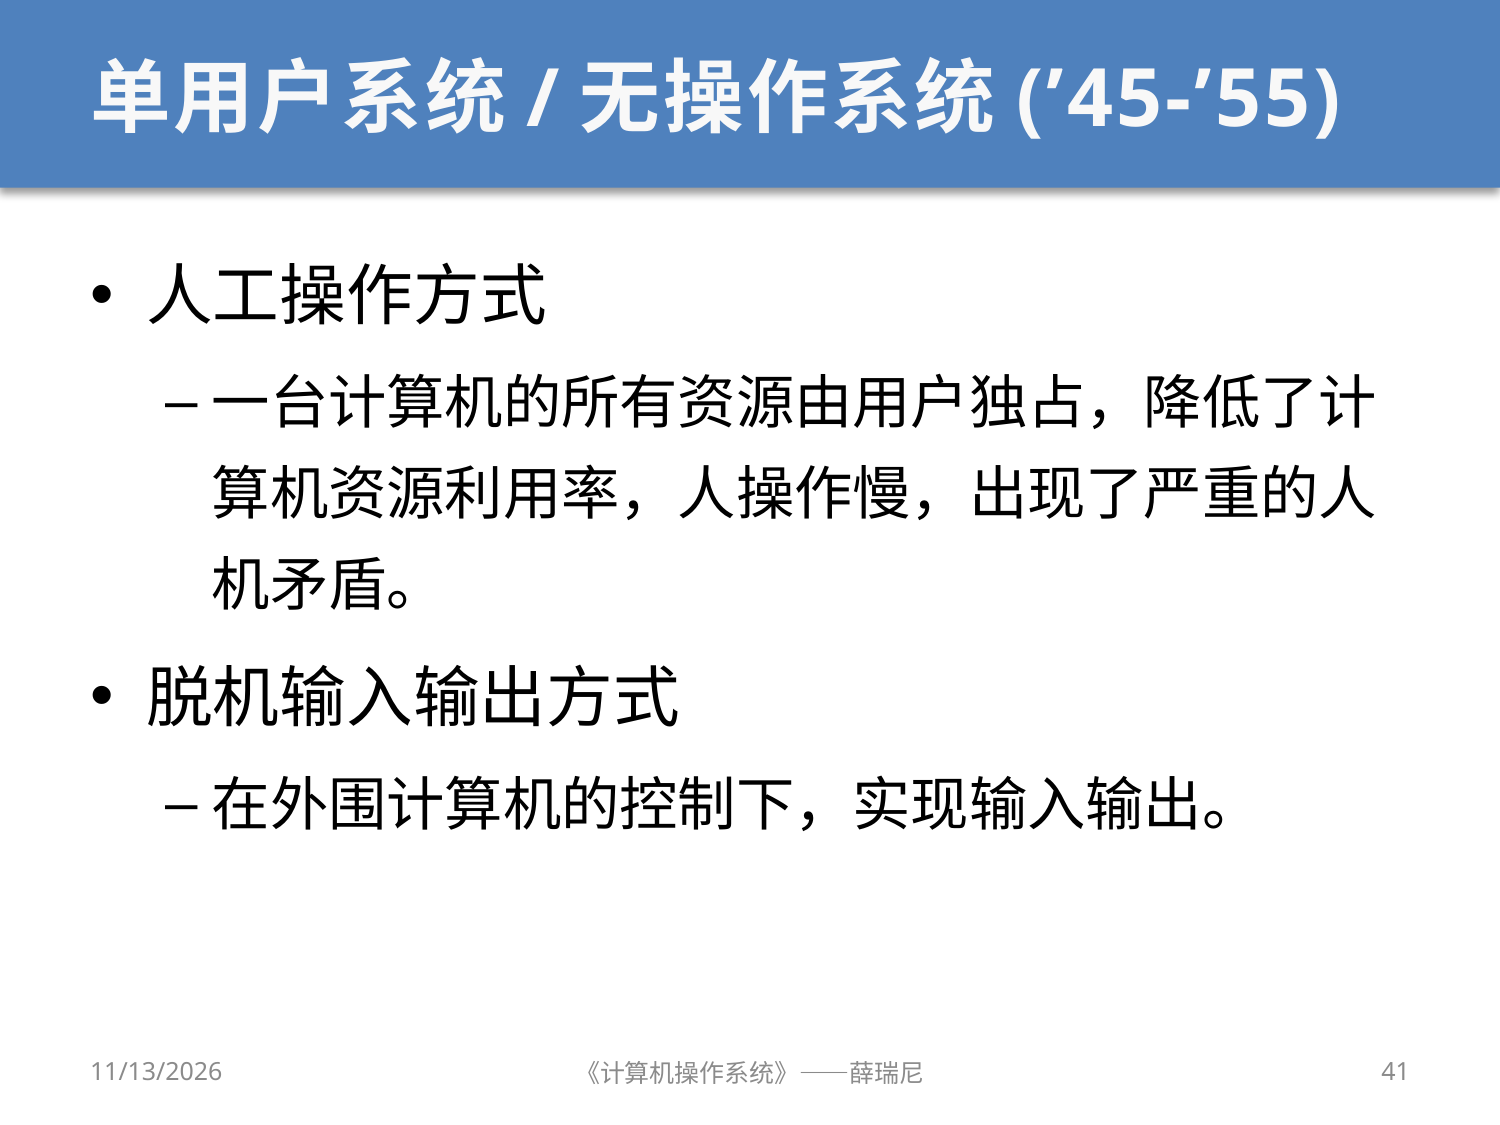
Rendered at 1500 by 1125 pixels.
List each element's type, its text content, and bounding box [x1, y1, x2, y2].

title 单用户系统/无操作系统(’45-’55) [75, 0, 1425, 188]
footer 《计算机操作系统》——薛瑞尼 [512, 1042, 988, 1103]
slide_number 41 [1074, 1042, 1425, 1103]
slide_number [75, 1042, 425, 1103]
list 人工操作方式 一台计算机的所有资源由用户独占，降低了计算机资源利用率，人操作慢，出现了严重的人机矛盾。 脱机输入输出方式 在外围计算机的控制下，实现输入输出。 [75, 221, 1425, 1021]
